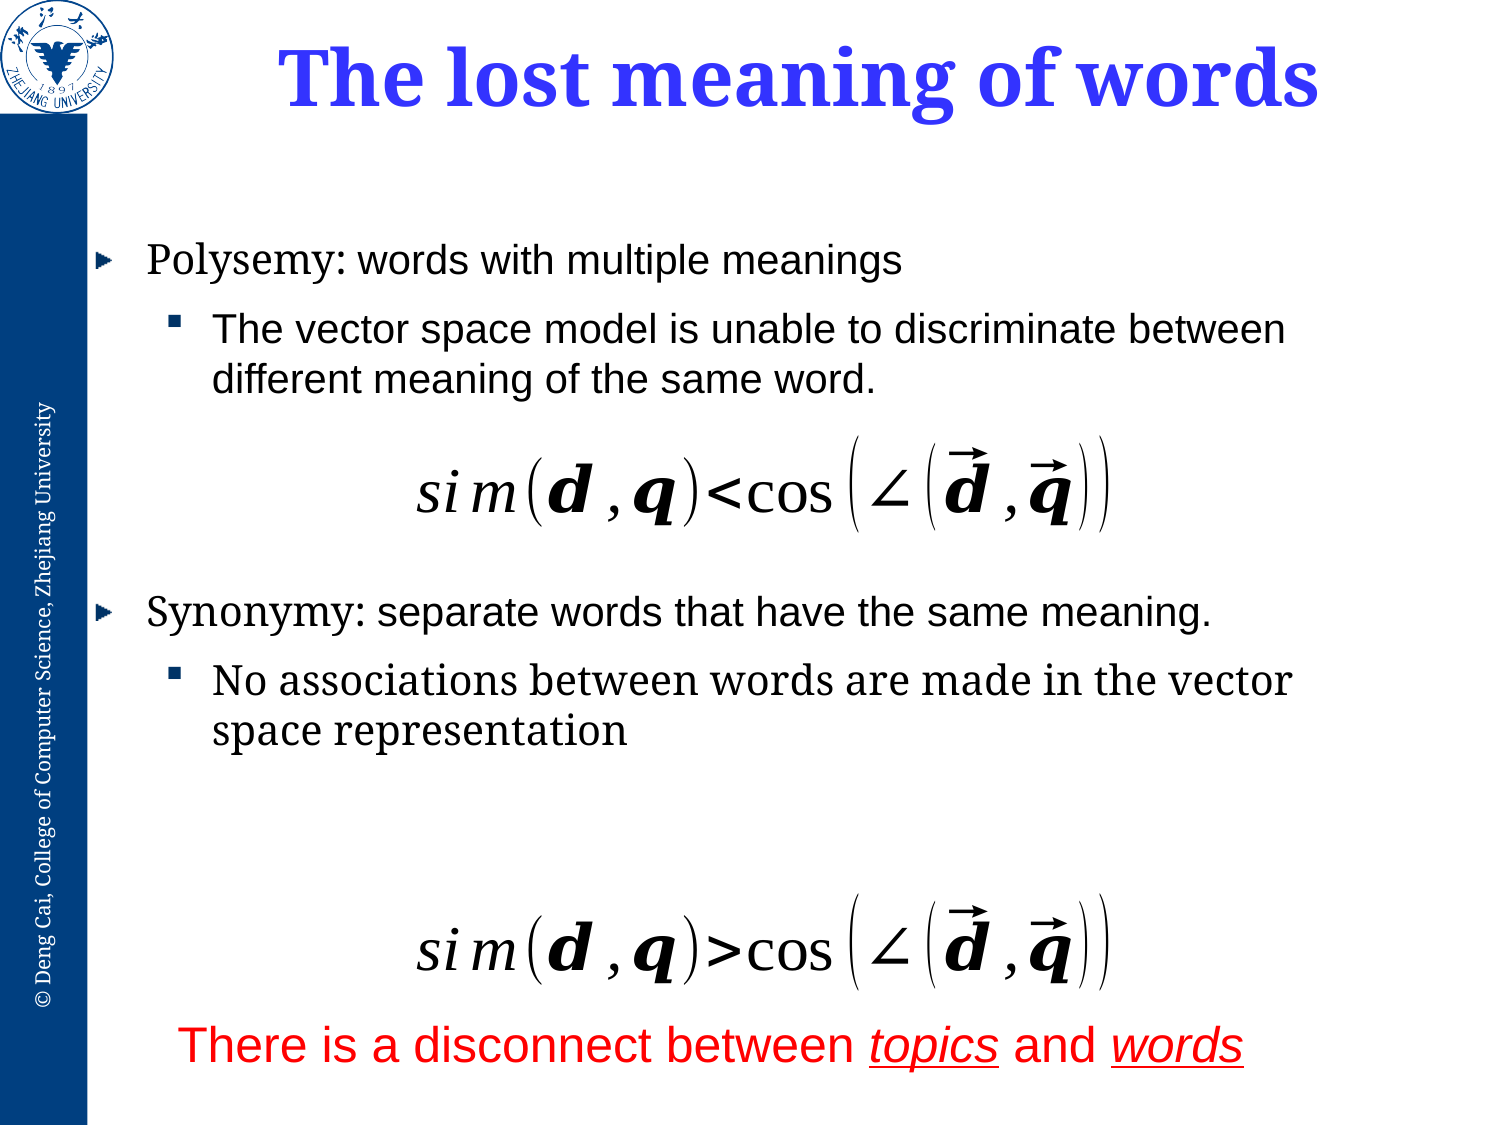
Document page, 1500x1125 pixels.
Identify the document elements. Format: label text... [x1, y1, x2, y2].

picture [0, 0, 114, 114]
list Polysemy: words with multiple meanings The vector space model is unable to discriminate between different meaning of the same word. Synonymy: separate words that have the same meaning. No associations between words are made in the vector space representation [75, 224, 1425, 968]
title The lost meaning of words [129, 30, 1471, 131]
text_box There is a disconnect between topics and words [162, 1012, 1413, 1082]
picture [90, 598, 112, 621]
picture [90, 246, 112, 269]
